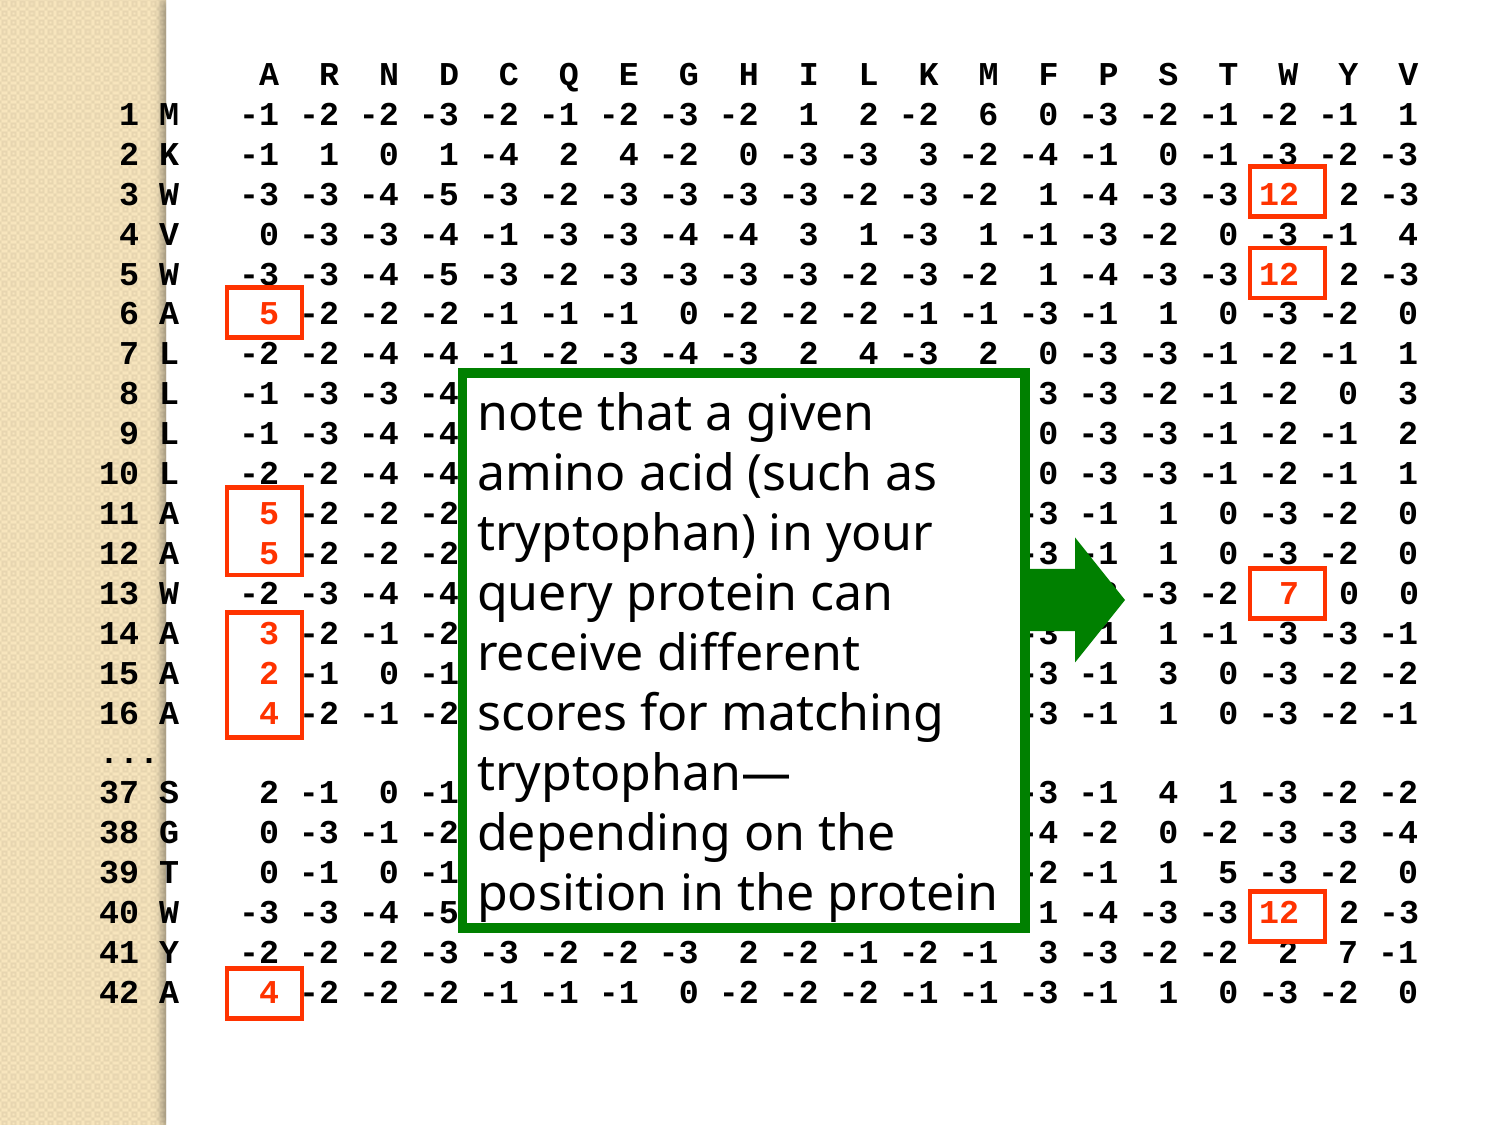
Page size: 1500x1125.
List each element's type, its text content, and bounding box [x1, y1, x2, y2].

text_box [1249, 891, 1325, 942]
text_box [1249, 166, 1325, 217]
text_box A R N D C Q E G H I L K M F P S T W Y V 1 M -1 -2 -2 -3 -2 -1 -2 -3 -2 1 2 -2 6 0 -3 -2 -1 -2 -1 1 2 K -1 1 0 1 -4 2 4 -2 0 -3 -3 3 -2 -4 -1 0 -1 -3 -2 -3 3 W -3 -3 -4 -5 -3 -2 -3 -3 -3 -3 -2 -3 -2 1 -4 -3 -3 12 2 -3 4 V 0 -3 -3 -4 -1 -3 -3 -4 -4 3 1 -3 1 -1 -3 -2 0 -3 -1 4 5 W -3 -3 -4 -5 -3 -2 -3 -3 -3 -3 -2 -3 -2 1 -4 -3 -3 12 2 -3 6 A 5 -2 -2 -2 -1 -1 -1 0 -2 -2 -2 -1 -1 -3 -1 1 0 -3 -2 0 7 L -2 -2 -4 -4 -1 -2 -3 -4 -3 2 4 -3 2 0 -3 -3 -1 -2 -1 1 8 L -1 -3 -3 -4 -1 -3 -3 -4 -3 2 2 -3 1 3 -3 -2 -1 -2 0 3 9 L -1 -3 -4 -4 -1 -2 -3 -4 -3 2 4 -3 2 0 -3 -3 -1 -2 -1 2 10 L -2 -2 -4 -4 -1 -2 -3 -4 -3 2 4 -3 2 0 -3 -3 -1 -2 -1 1 11 A 5 -2 -2 -2 -1 -1 -1 0 -2 -2 -2 -1 -1 -3 -1 1 0 -3 -2 0 12 A 5 -2 -2 -2 -1 -1 -1 0 -2 -2 -2 -1 -1 -3 -1 1 0 -3 -2 0 13 W -2 -3 -4 -4 -2 -2 -3 -4 -3 1 4 -3 2 1 -3 -3 -2 7 0 0 14 A 3 -2 -1 -2 -1 -1 -2 4 -2 -2 -2 -1 -2 -3 -1 1 -1 -3 -3 -1 15 A 2 -1 0 -1 -2 2 0 2 -1 -3 -3 0 -2 -3 -1 3 0 -3 -2 -2 16 A 4 -2 -1 -2 -1 -1 -1 3 -2 -2 -2 -1 -1 -3 -1 1 0 -3 -2 -1 ... 37 S 2 -1 0 -1 -1 0 0 0 -1 -2 -3 0 -2 -3 -1 4 1 -3 -2 -2 38 G 0 -3 -1 -2 -3 -2 -2 6 -2 -4 -4 -2 -3 -4 -2 0 -2 -3 -3 -4 39 T 0 -1 0 -1 -1 -1 -1 -2 -2 -1 -1 -1 -1 -2 -1 1 5 -3 -2 0 40 W -3 -3 -4 -5 -3 -2 -3 -3 -3 -3 -2 -3 -2 1 -4 -3 -3 12 2 -3 41 Y -2 -2 -2 -3 -3 -2 -2 -3 2 -2 -1 -2 -1 3 -3 -2 -2 2 7 -1 42 A 4 -2 -2 -2 -1 -1 -1 0 -2 -2 -2 -1 -1 -3 -1 1 0 -3 -2 0 [24, 44, 1455, 1058]
text_box [227, 487, 302, 575]
text_box [1249, 247, 1325, 298]
text_box note that a given amino acid (such as tryptophan) in your query protein can receive different scores for matching tryptophan—depending on the position in the protein [462, 373, 1025, 928]
text_box [227, 968, 302, 1019]
text_box [227, 287, 302, 338]
text_box [227, 612, 302, 738]
text_box [1022, 535, 1127, 665]
text_box [1249, 568, 1325, 619]
